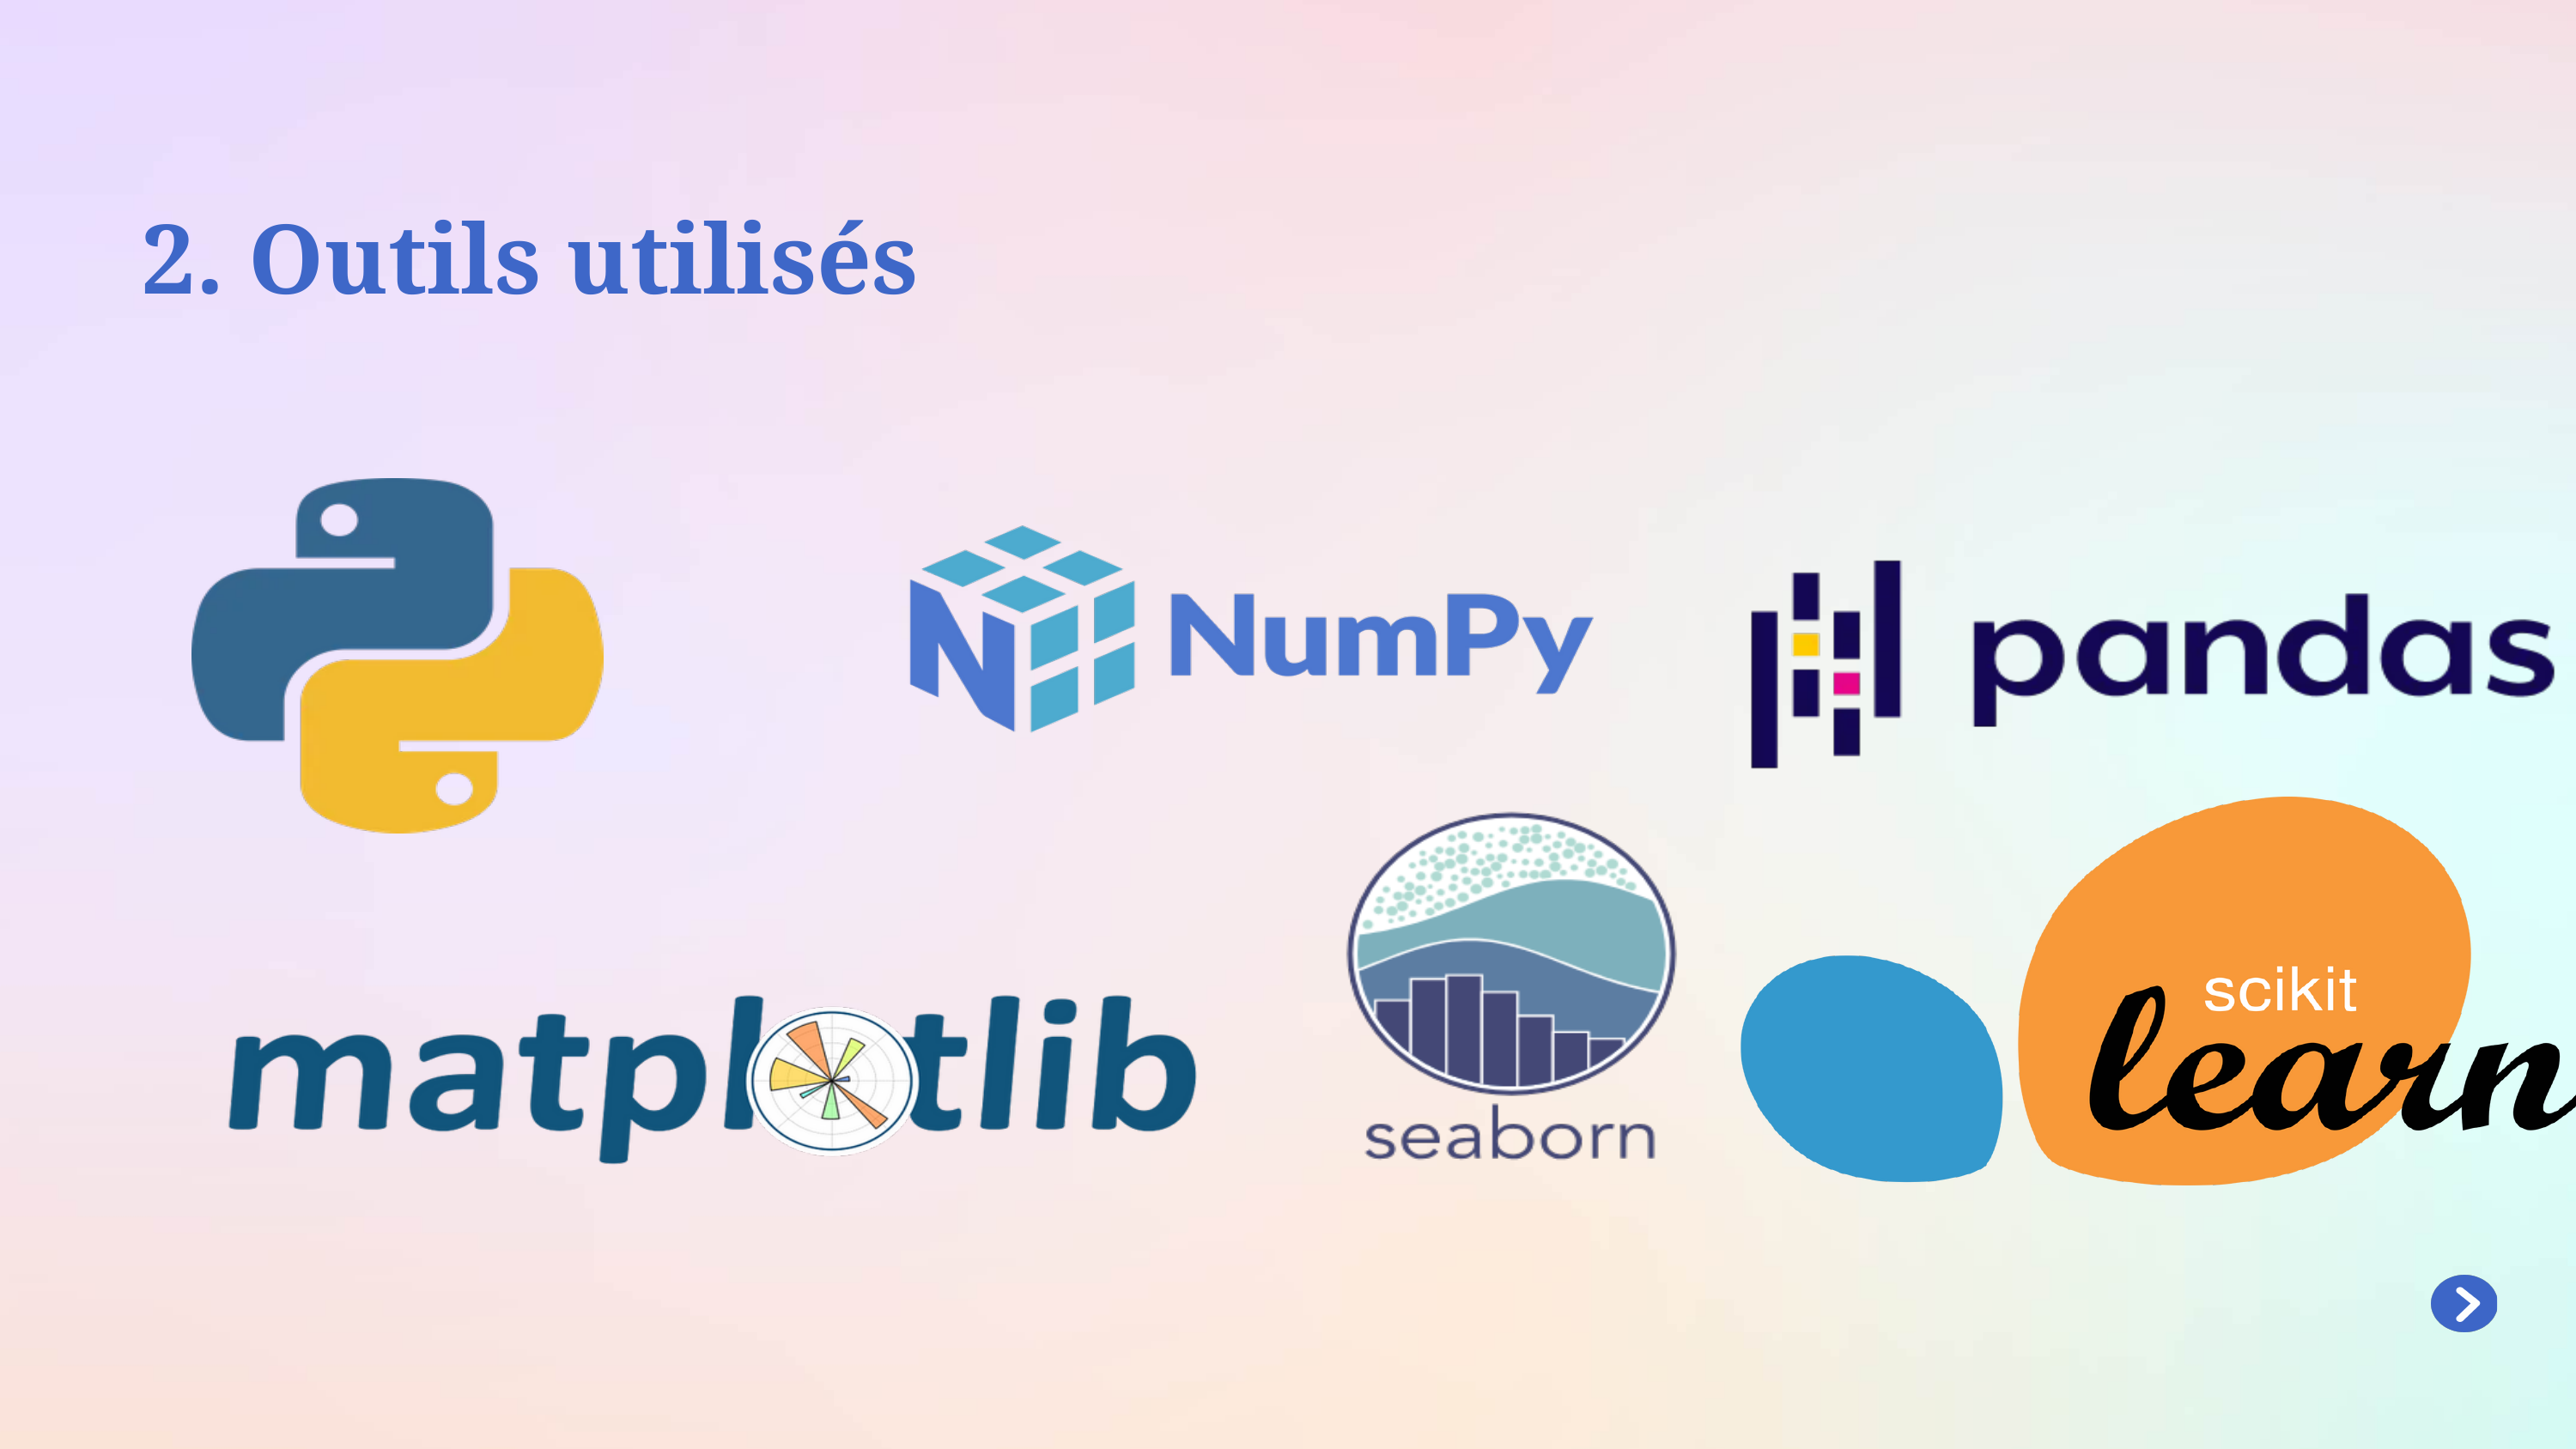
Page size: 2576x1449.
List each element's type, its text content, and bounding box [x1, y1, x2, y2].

text_box [1320, 797, 1704, 1195]
text_box [1684, 478, 2576, 852]
text_box [2431, 1275, 2498, 1332]
text_box [191, 478, 604, 834]
text_box [863, 478, 1641, 762]
text_box [1741, 797, 2576, 1185]
text_box [0, 0, 2576, 1449]
text_box 2. Outils utilisés [98, 179, 987, 314]
text_box [9, 965, 1320, 1185]
